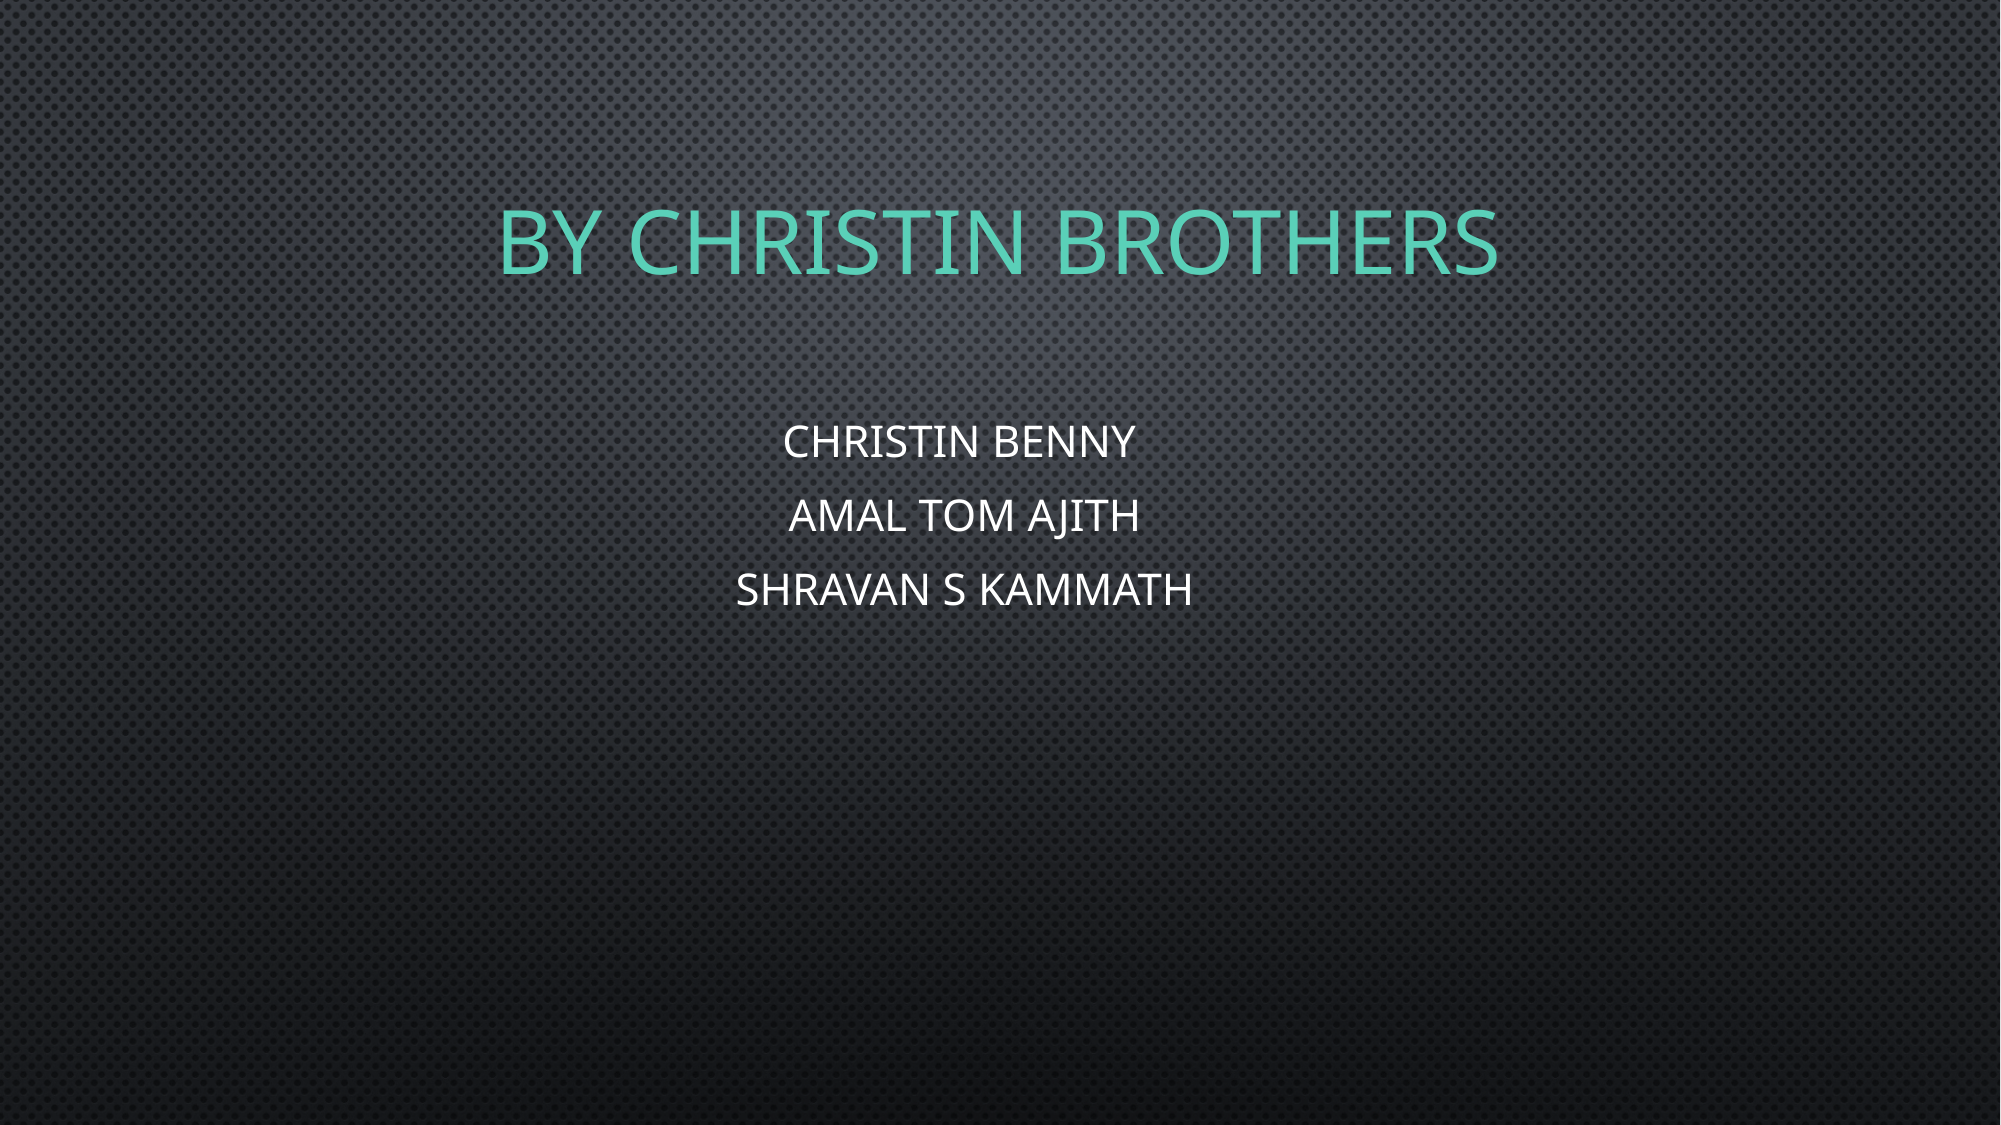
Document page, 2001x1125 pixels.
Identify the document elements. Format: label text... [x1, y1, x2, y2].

subtitle Christin benny Amal tom Ajith Shravan S kammath [253, 406, 1677, 719]
title By Christin brothers [287, 177, 1711, 300]
